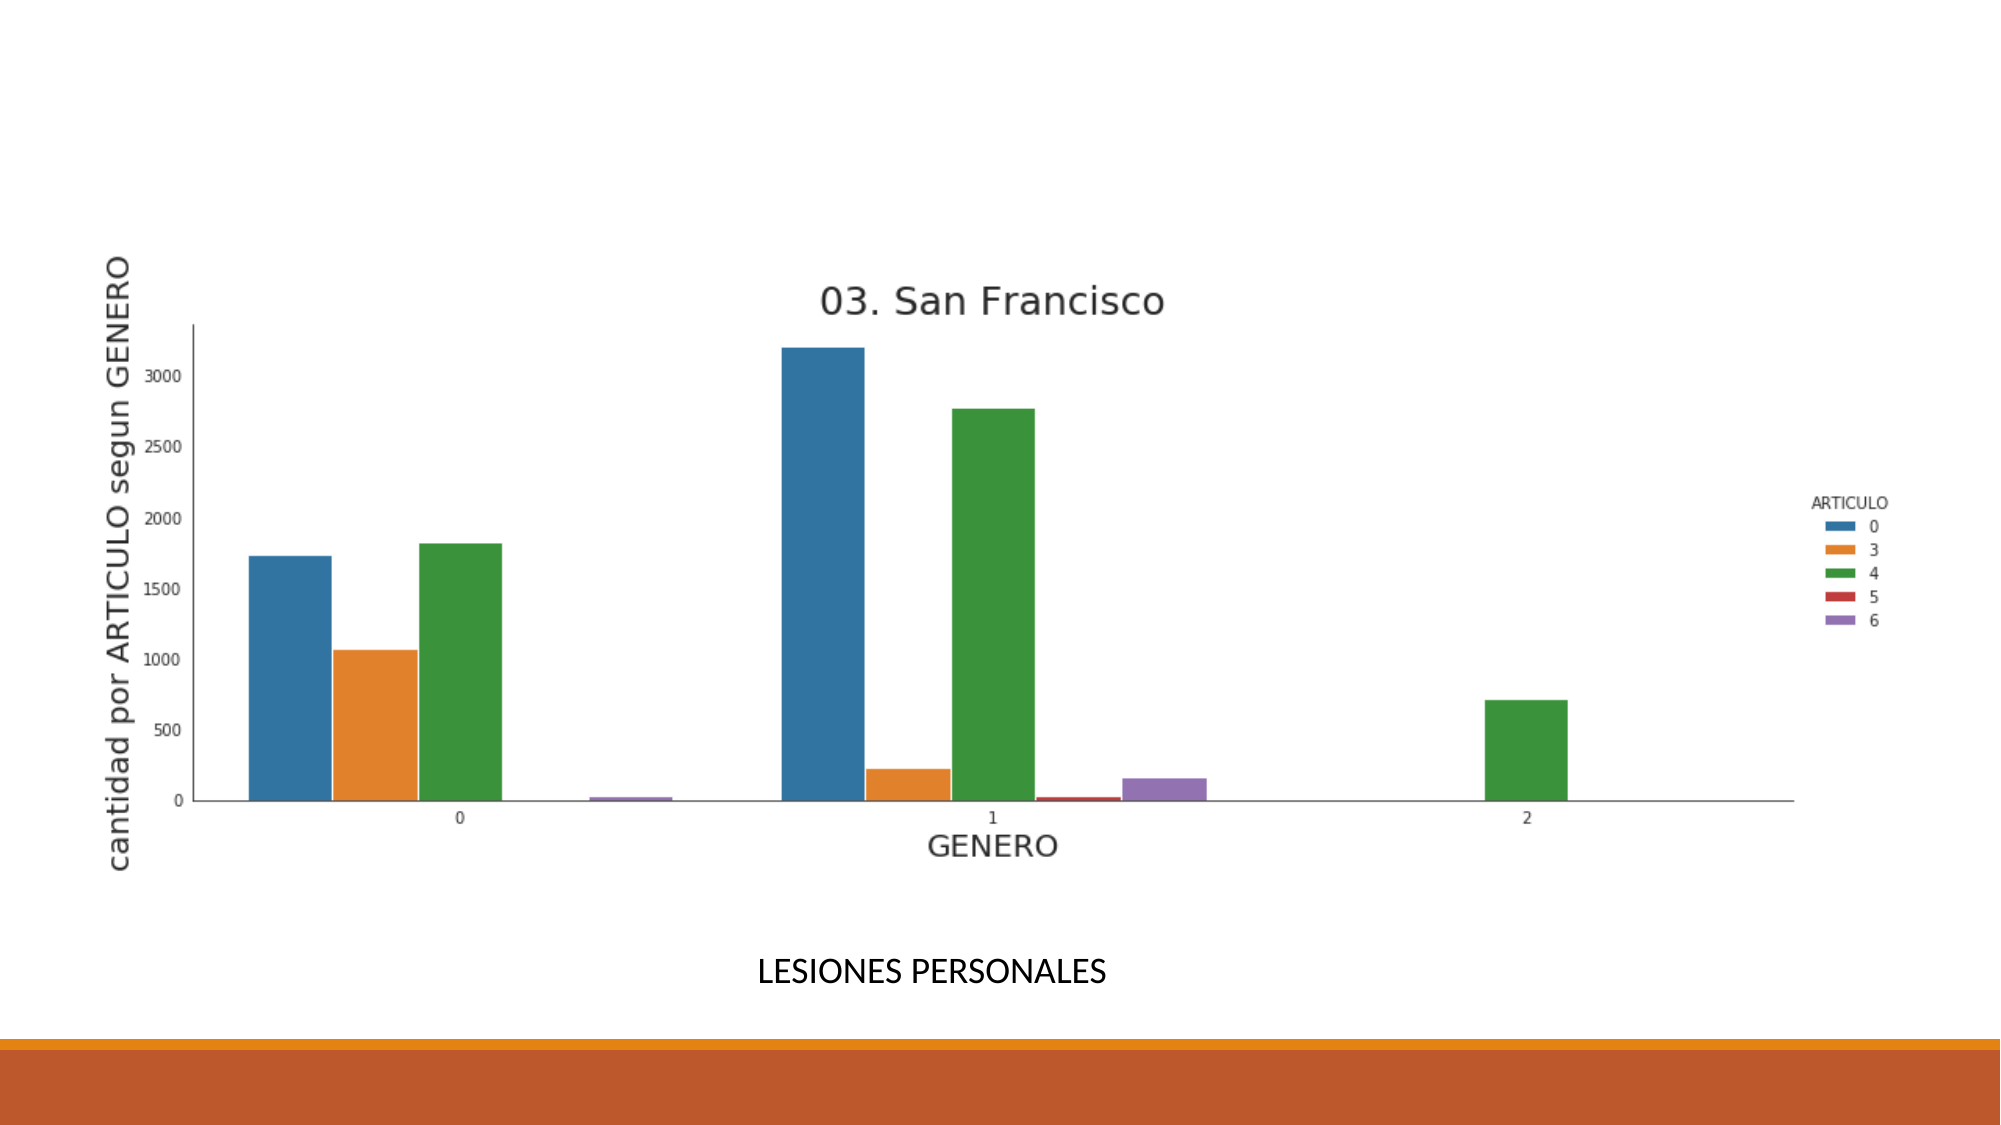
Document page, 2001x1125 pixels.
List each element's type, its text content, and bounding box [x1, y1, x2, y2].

picture [95, 243, 1905, 882]
text_box LESIONES PERSONALES [743, 938, 1213, 999]
